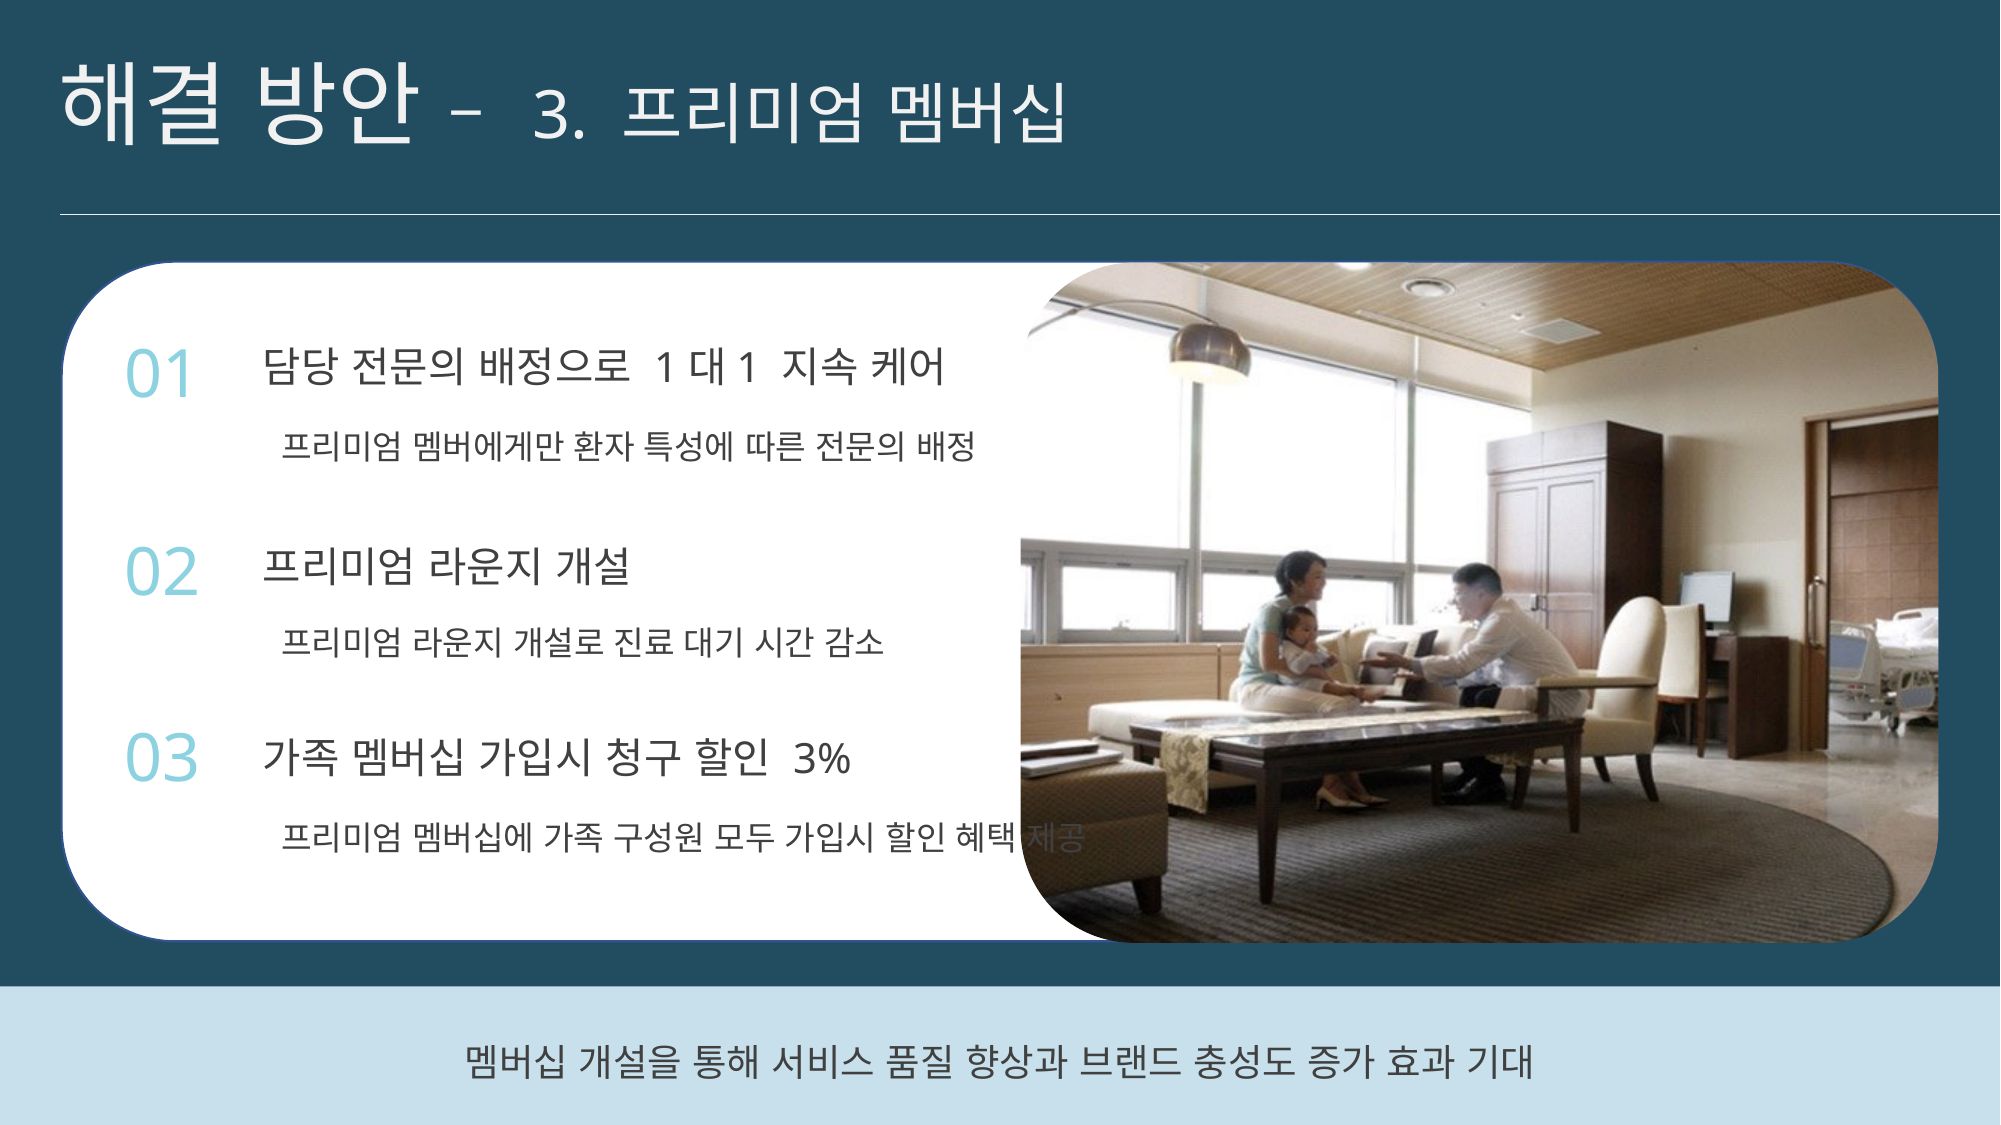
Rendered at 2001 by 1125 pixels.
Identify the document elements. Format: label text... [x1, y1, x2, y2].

text_box 멤버십 개설을 통해 서비스 품질 향상과 브랜드 충성도 증가 효과 기대 [0, 986, 2000, 1125]
title 해결 방안 – 3. 프리미엄 멤버십 [0, 0, 2000, 218]
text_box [61, 261, 1939, 943]
